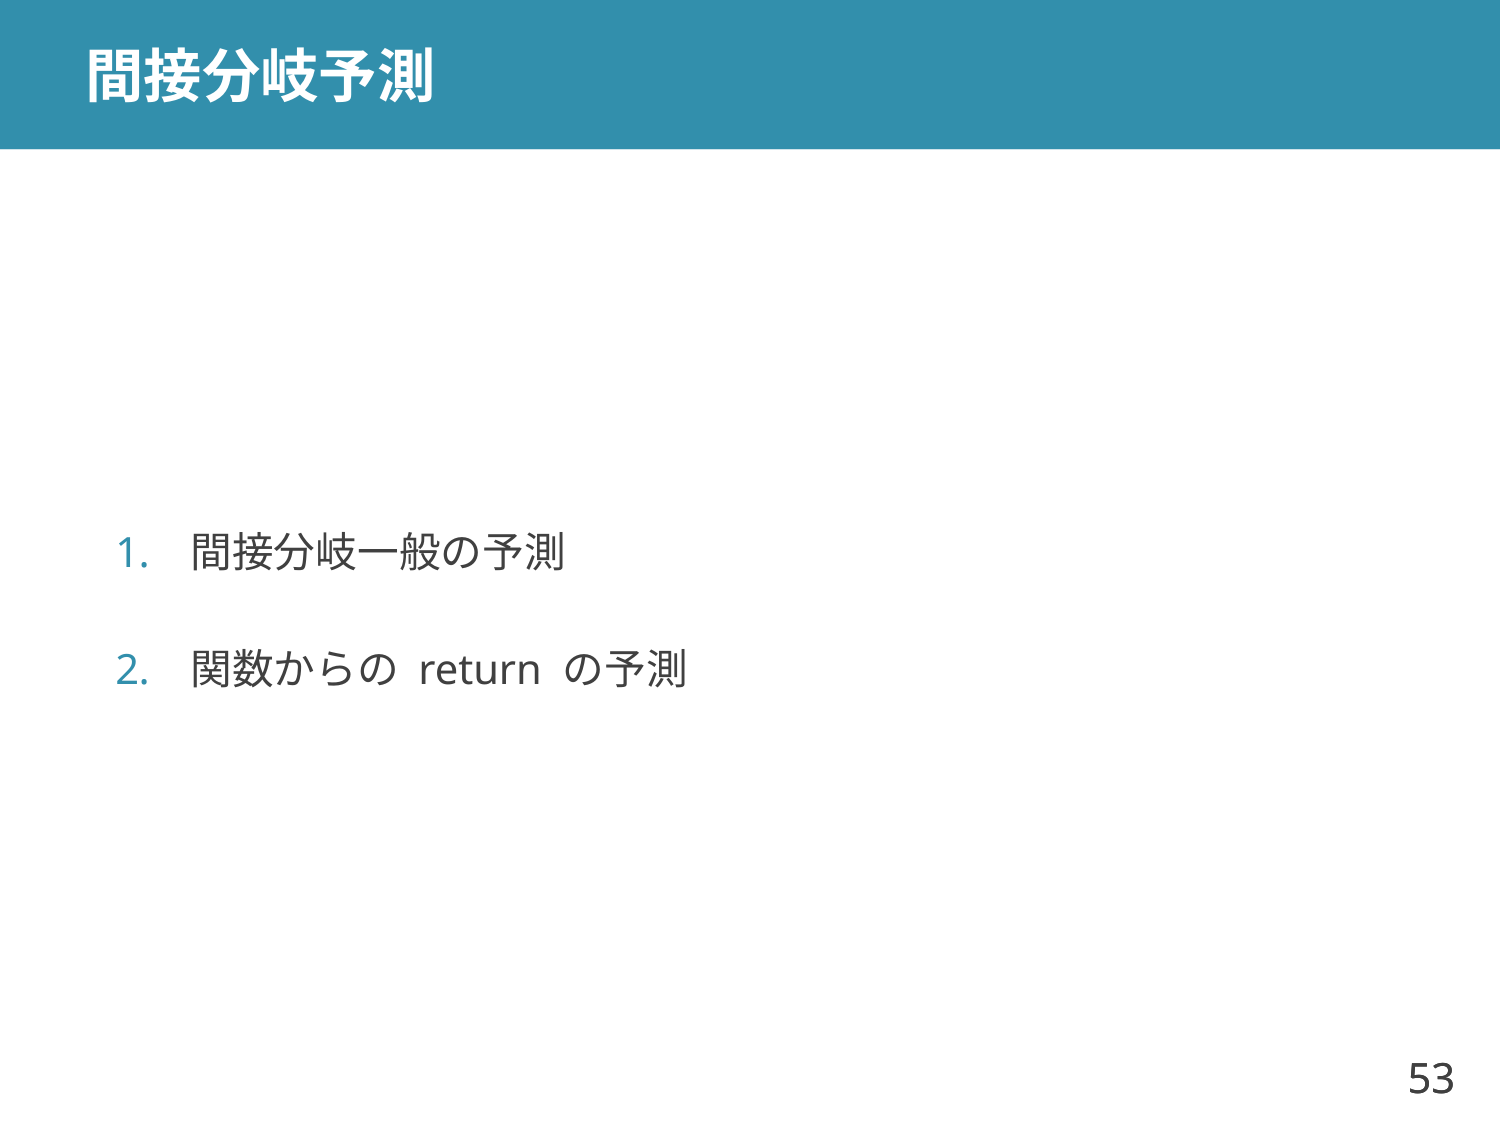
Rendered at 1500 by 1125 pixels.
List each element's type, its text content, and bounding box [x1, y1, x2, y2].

list 間接分岐一般の予測 関数からの return の予測 [100, 178, 1459, 1036]
title 間接分岐予測 [70, 0, 1500, 150]
